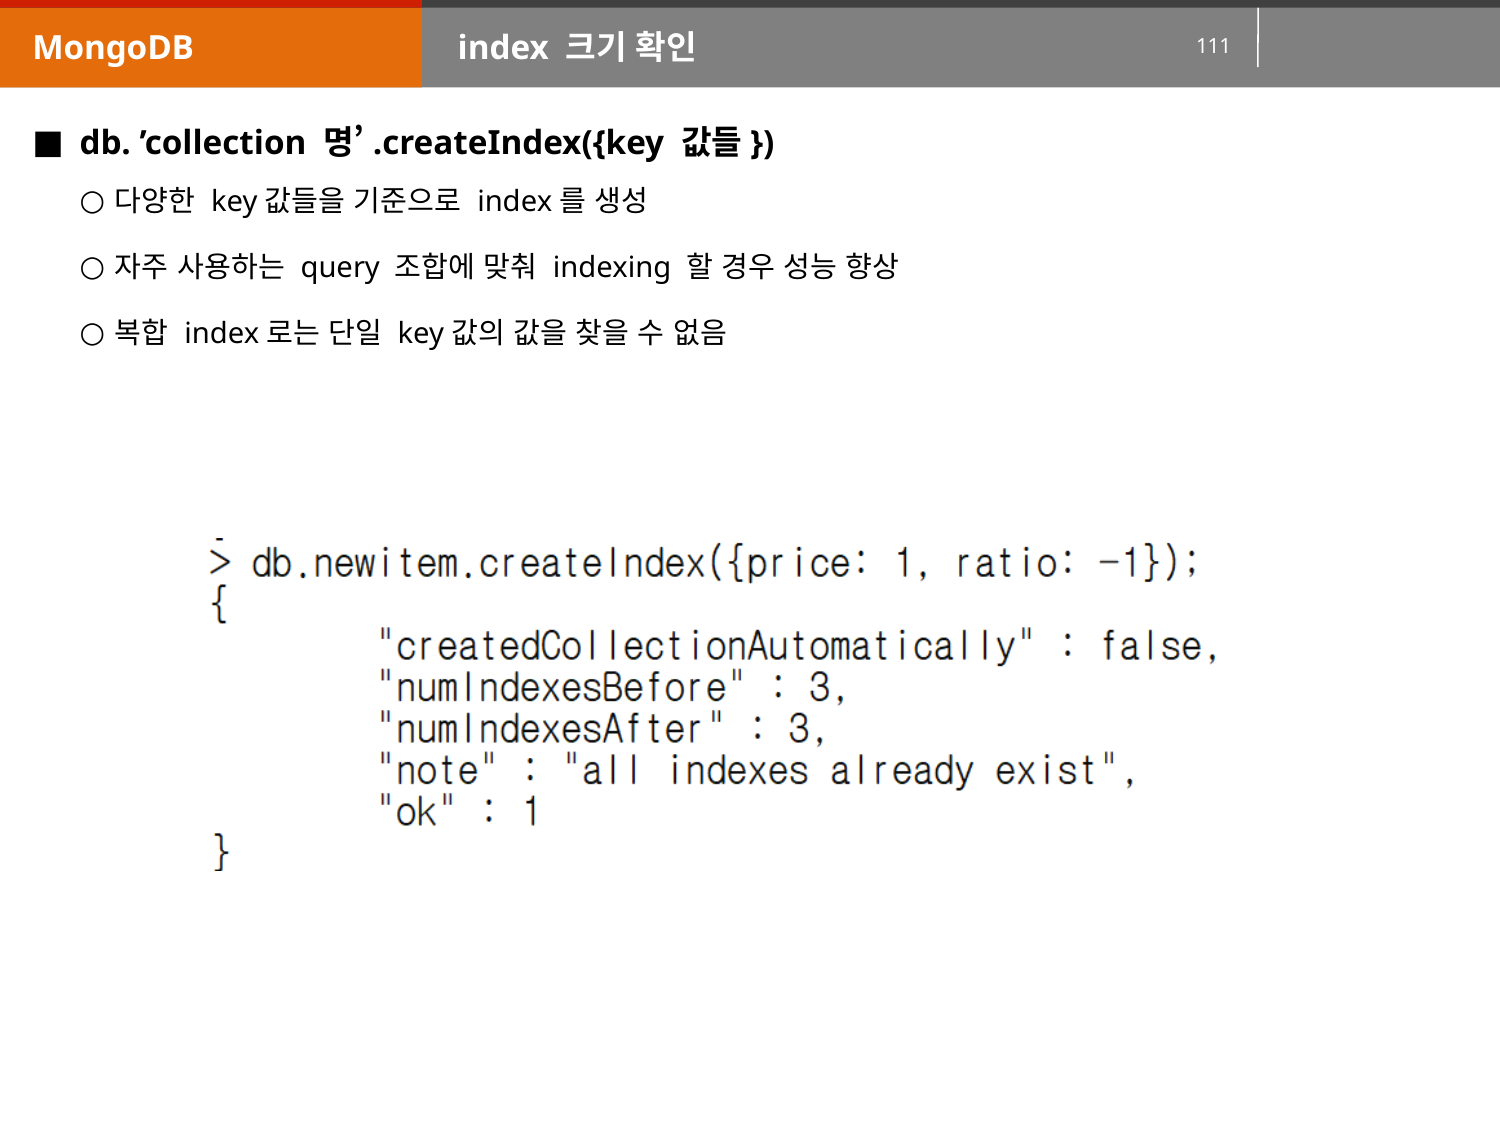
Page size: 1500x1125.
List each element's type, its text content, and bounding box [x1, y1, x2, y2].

picture [209, 537, 1290, 871]
list index 크기 확인 [442, 10, 1199, 81]
list db. ’collection 명’.createIndex({key 값들}) 다양한 key값들을 기준으로 index를 생성 자주 사용하는 query 조합에 맞춰 indexing 할 경우 성능 향상 복합 index로는 단일 key값의 값을 찾을 수 없음 [17, 113, 1483, 1106]
list MongoDB [17, 10, 432, 81]
